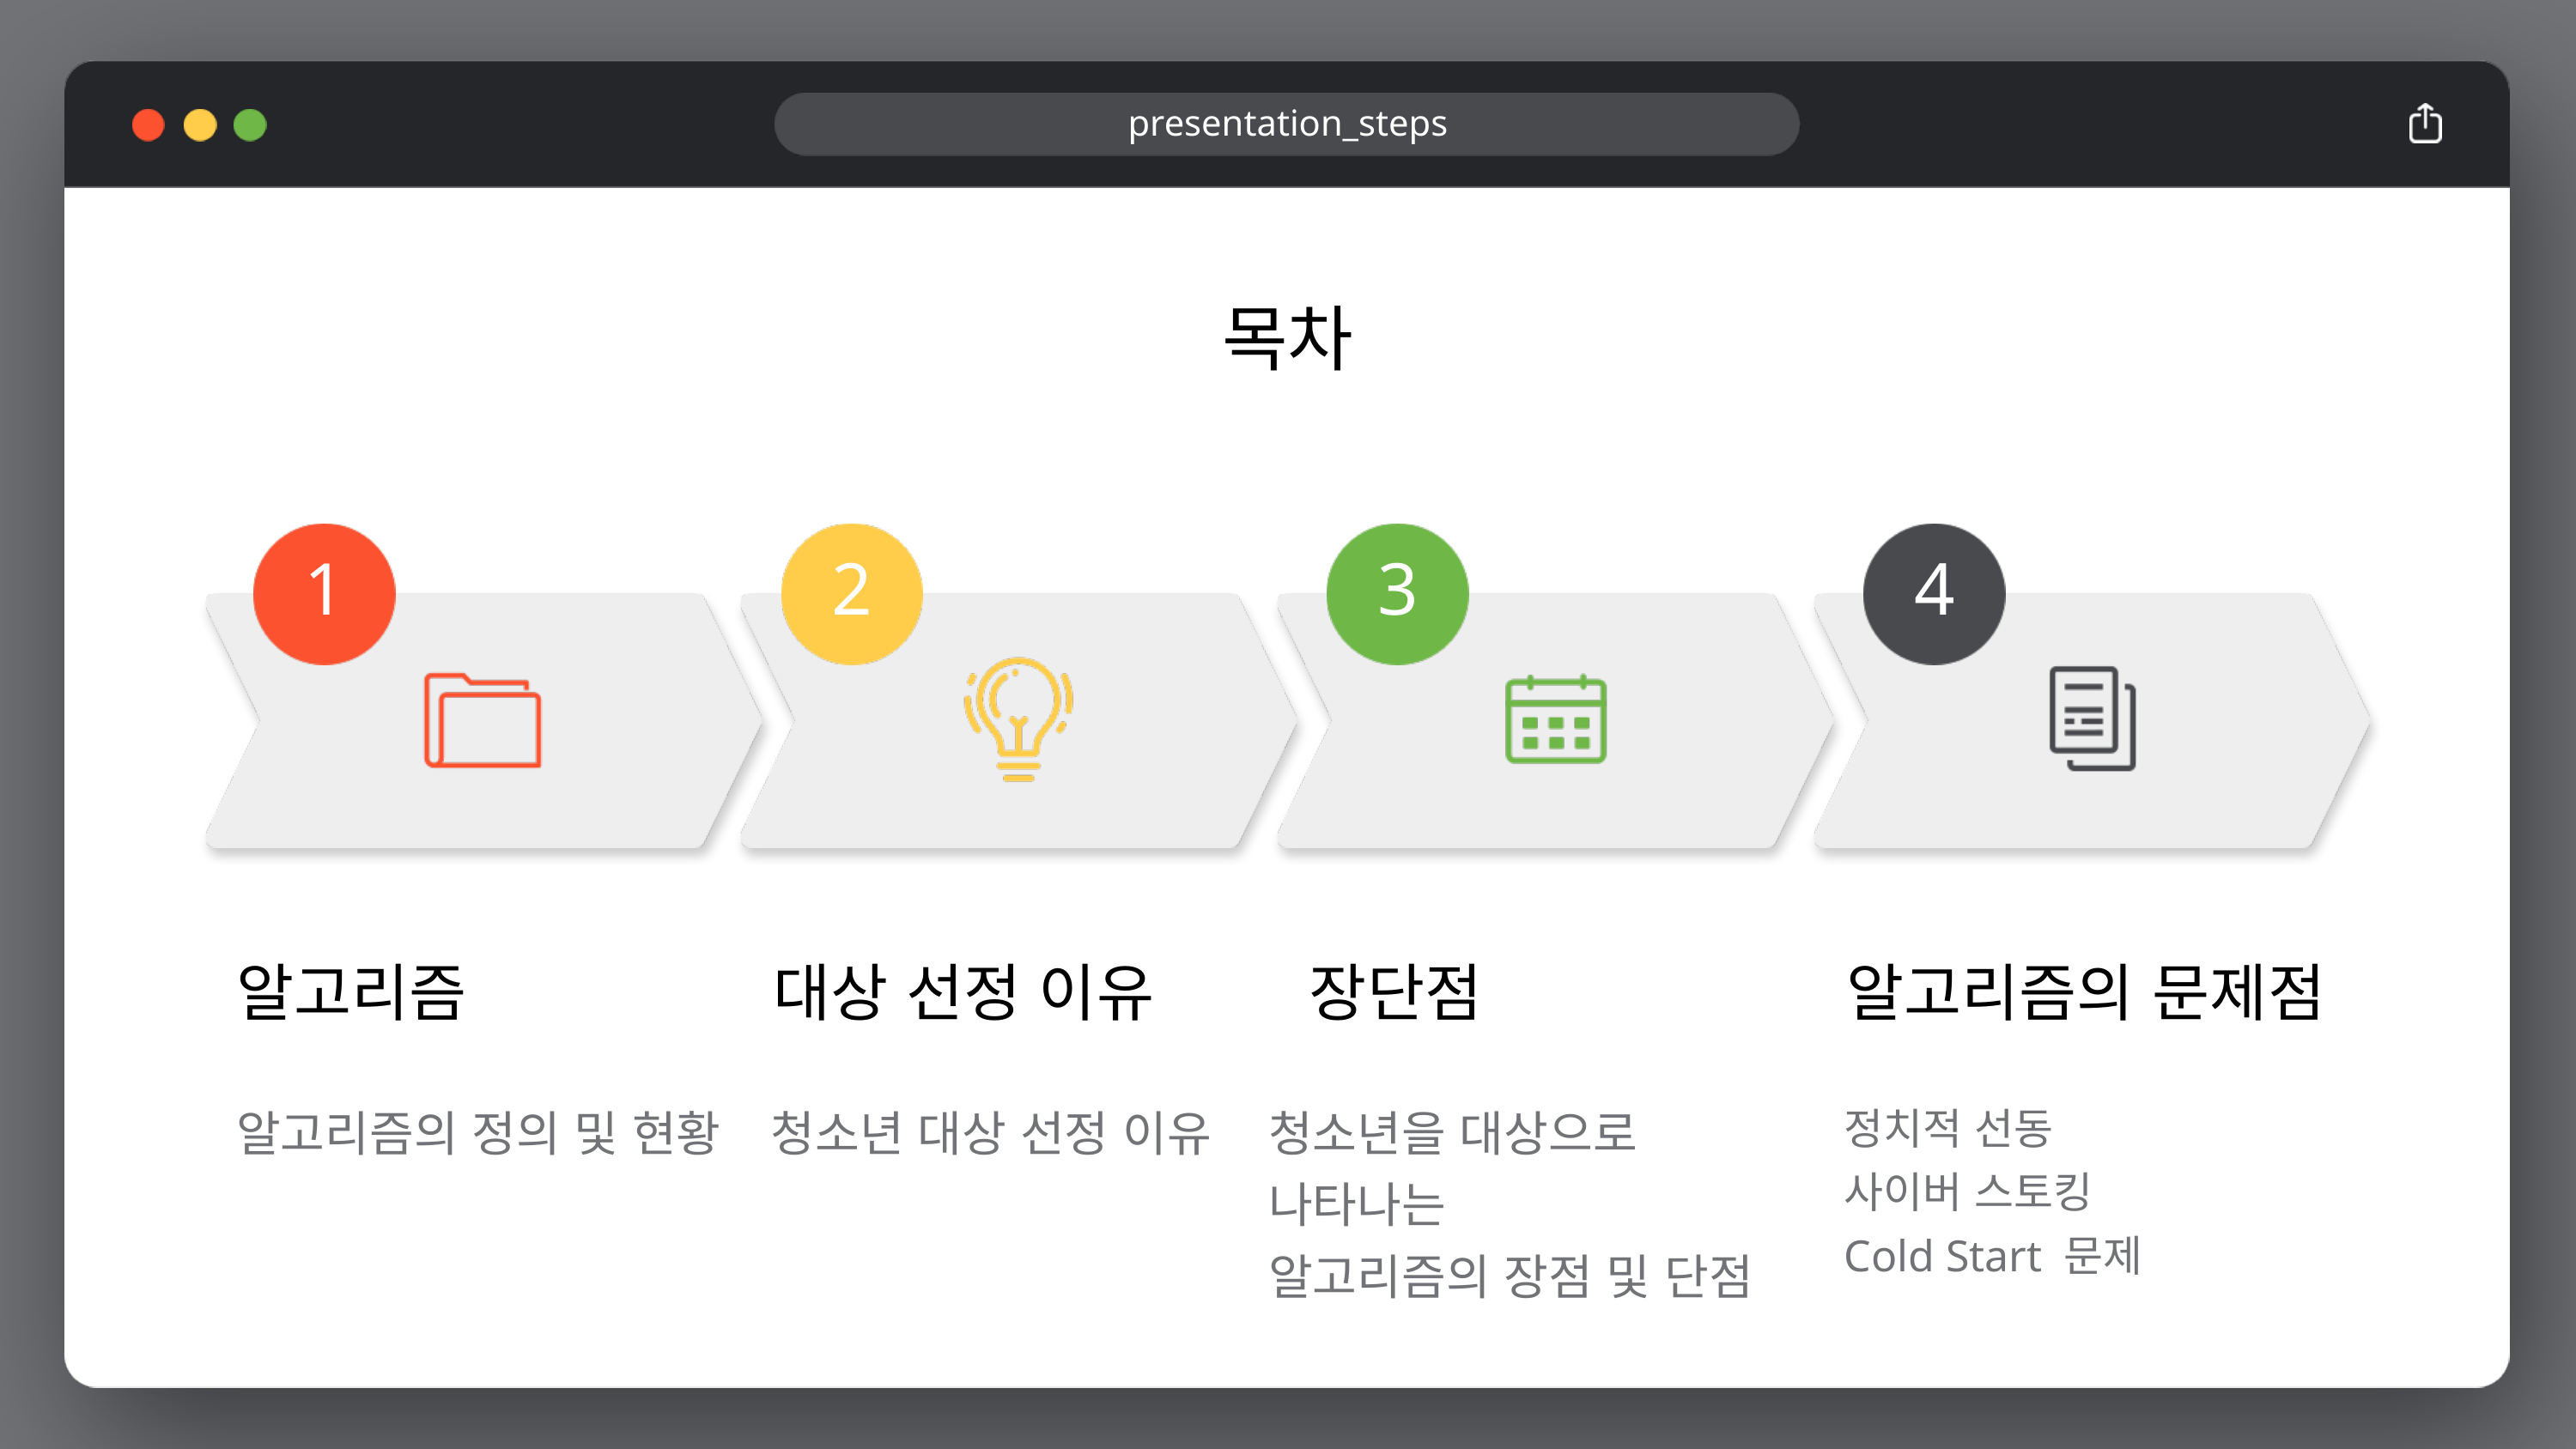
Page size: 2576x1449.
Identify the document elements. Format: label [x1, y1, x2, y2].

picture [64, 60, 2511, 1388]
